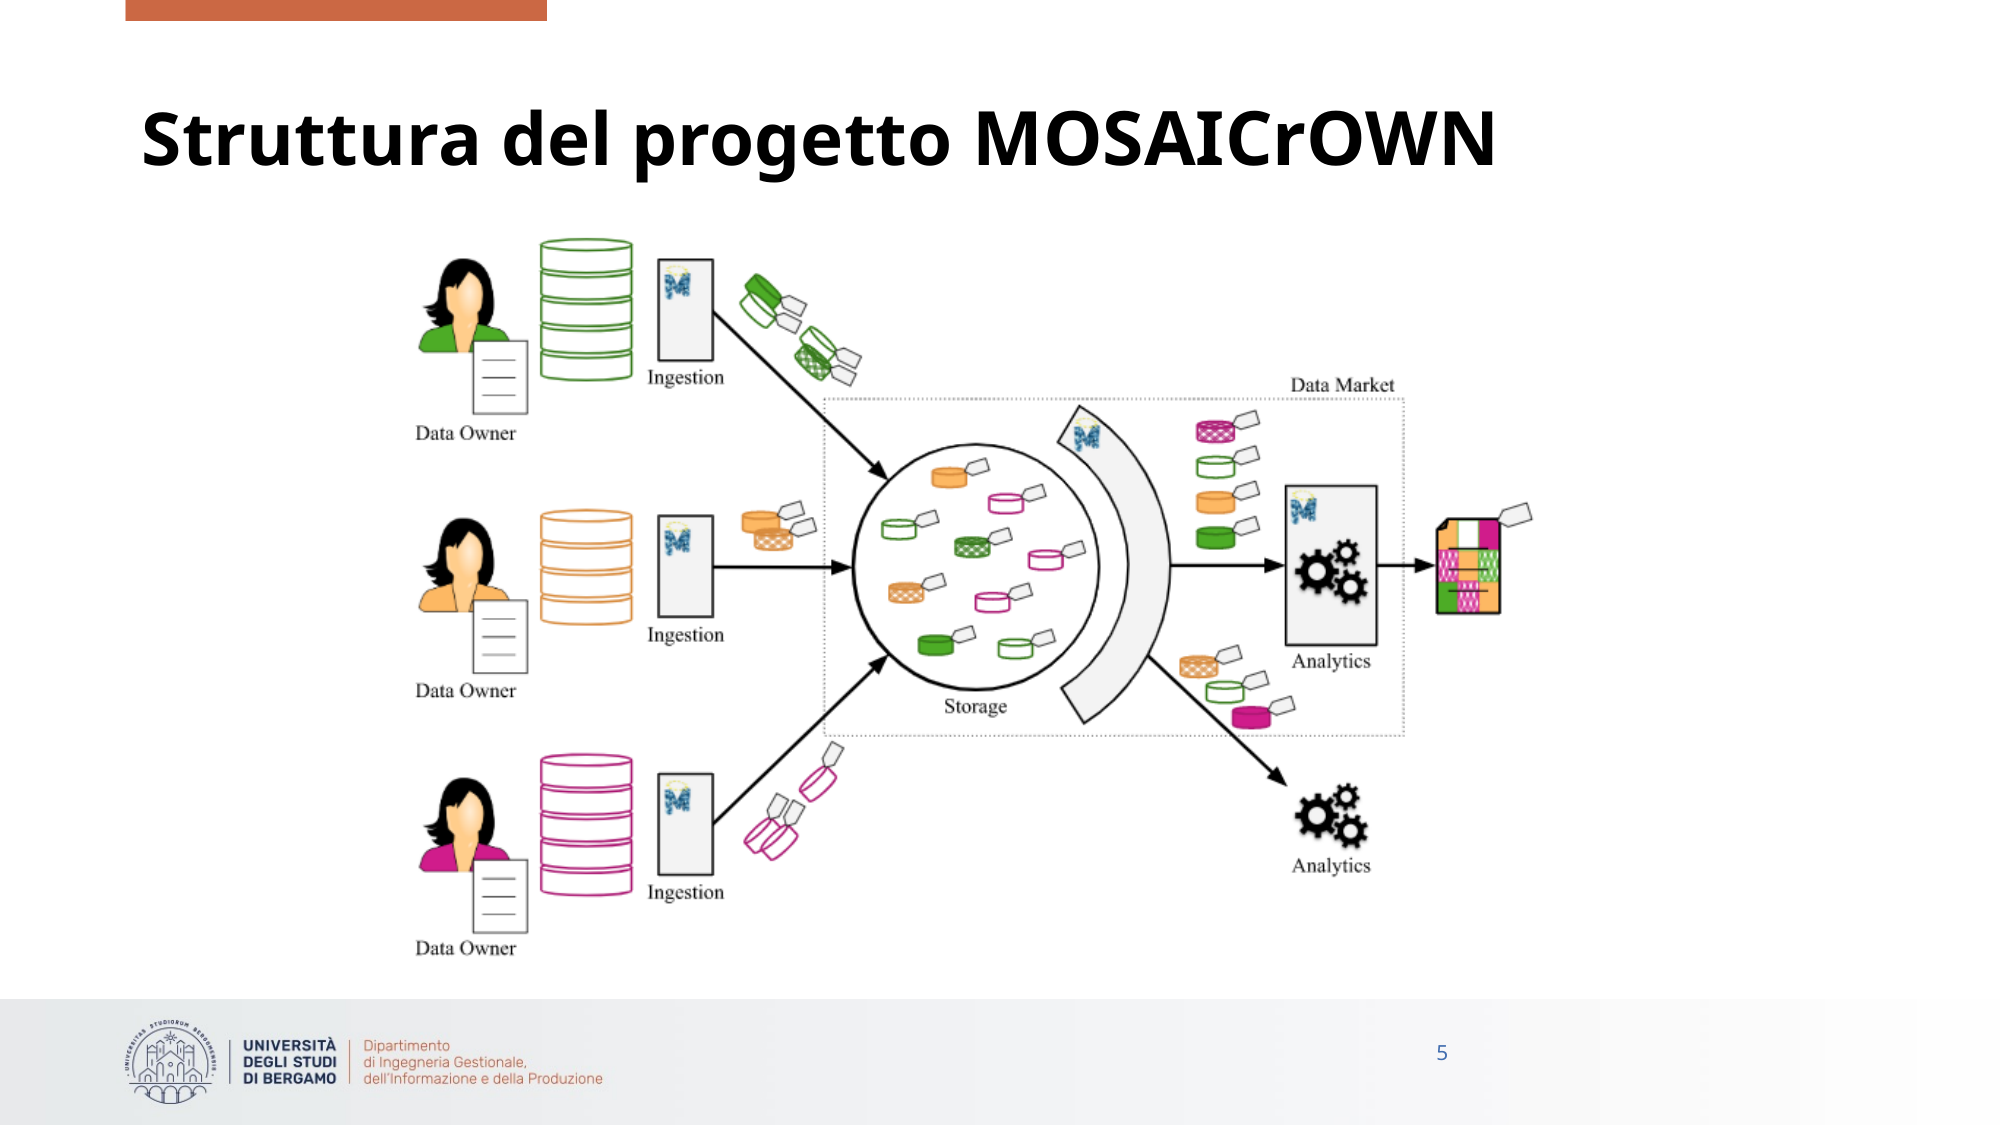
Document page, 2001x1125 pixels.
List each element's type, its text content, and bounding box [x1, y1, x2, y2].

slide_number 5 [1421, 1032, 1872, 1093]
title Struttura del progetto MOSAICrOWN [127, 93, 1875, 257]
picture [375, 212, 1544, 965]
